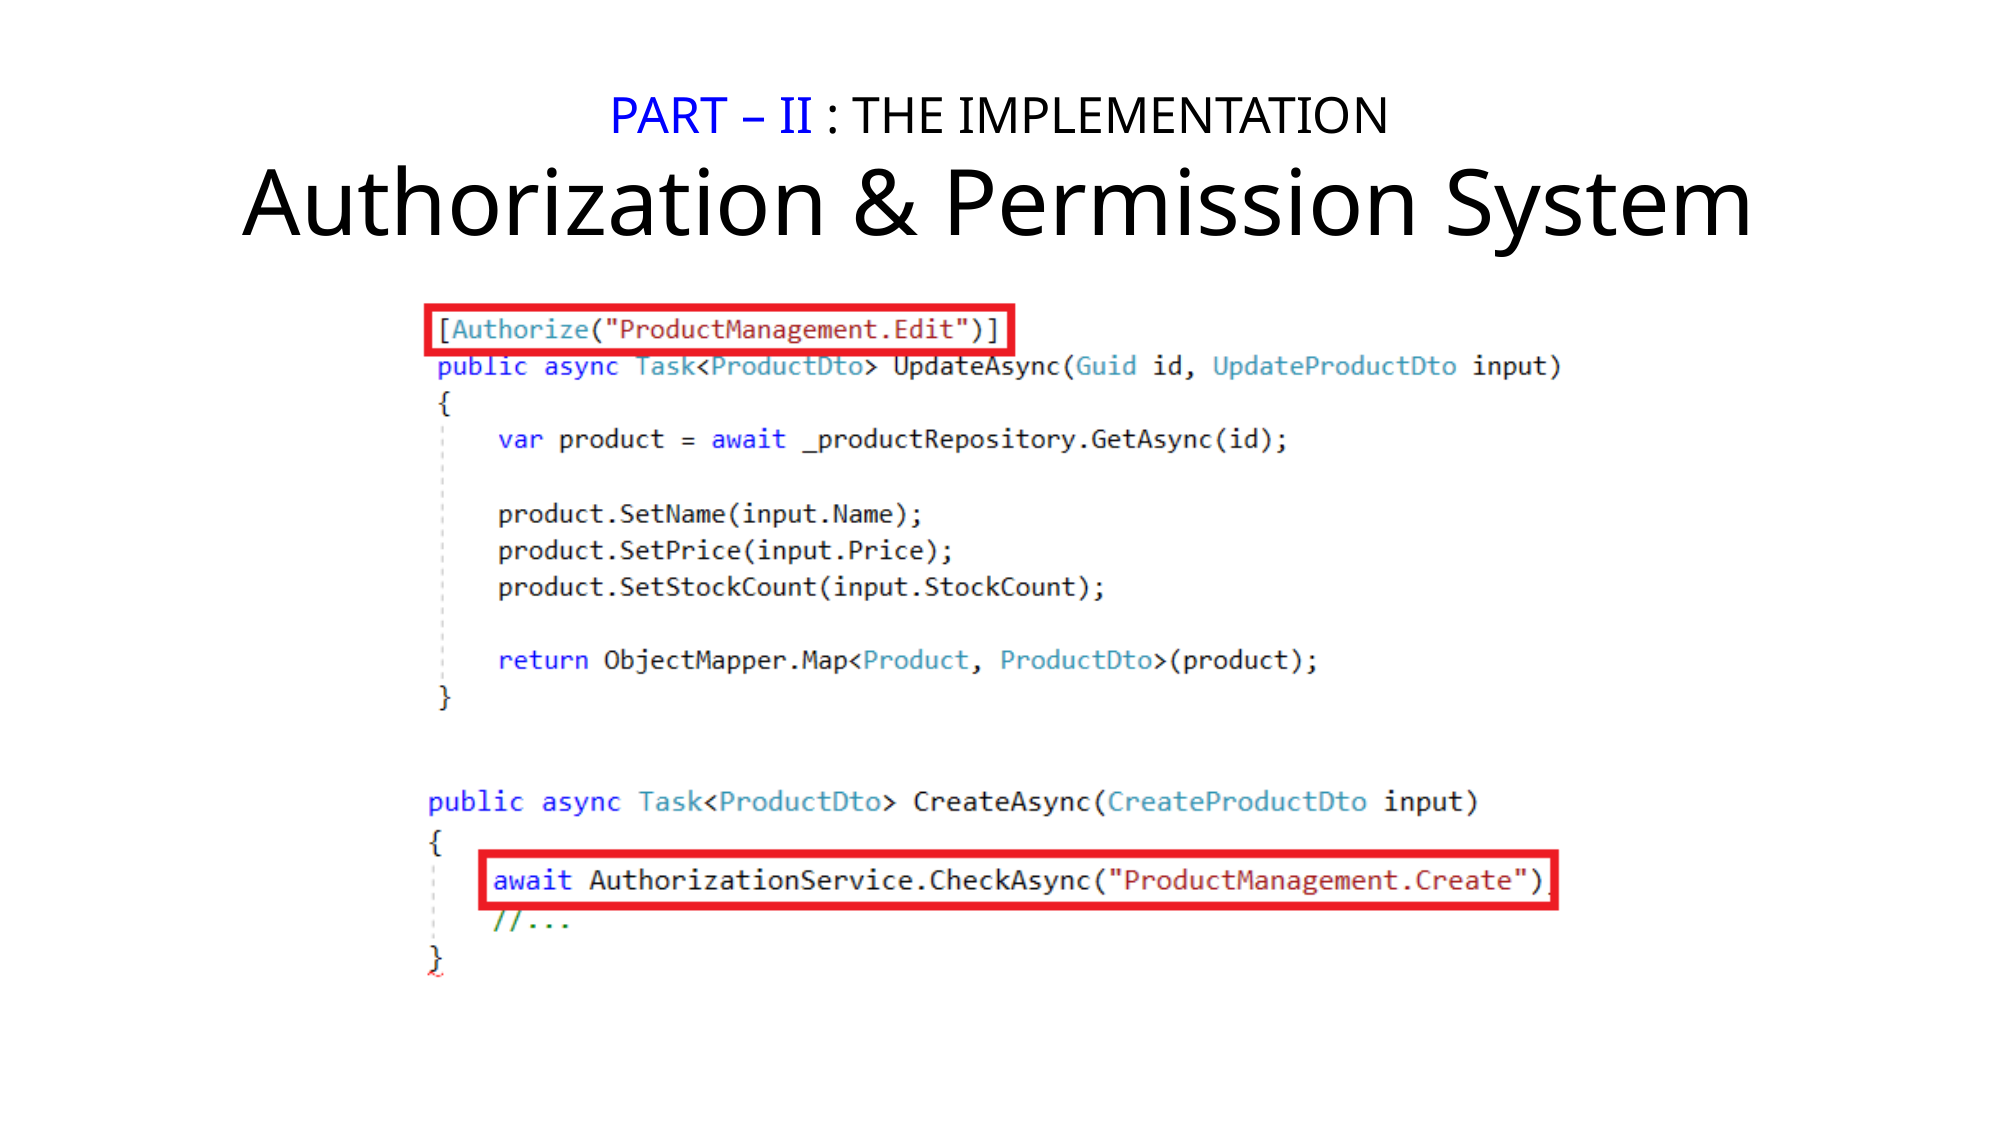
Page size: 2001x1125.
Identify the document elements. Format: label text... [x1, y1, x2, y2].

picture [421, 785, 1561, 986]
title PART – II : THE IMPLEMENTATION Authorization & Permission System [0, 59, 2000, 278]
picture [421, 297, 1579, 724]
